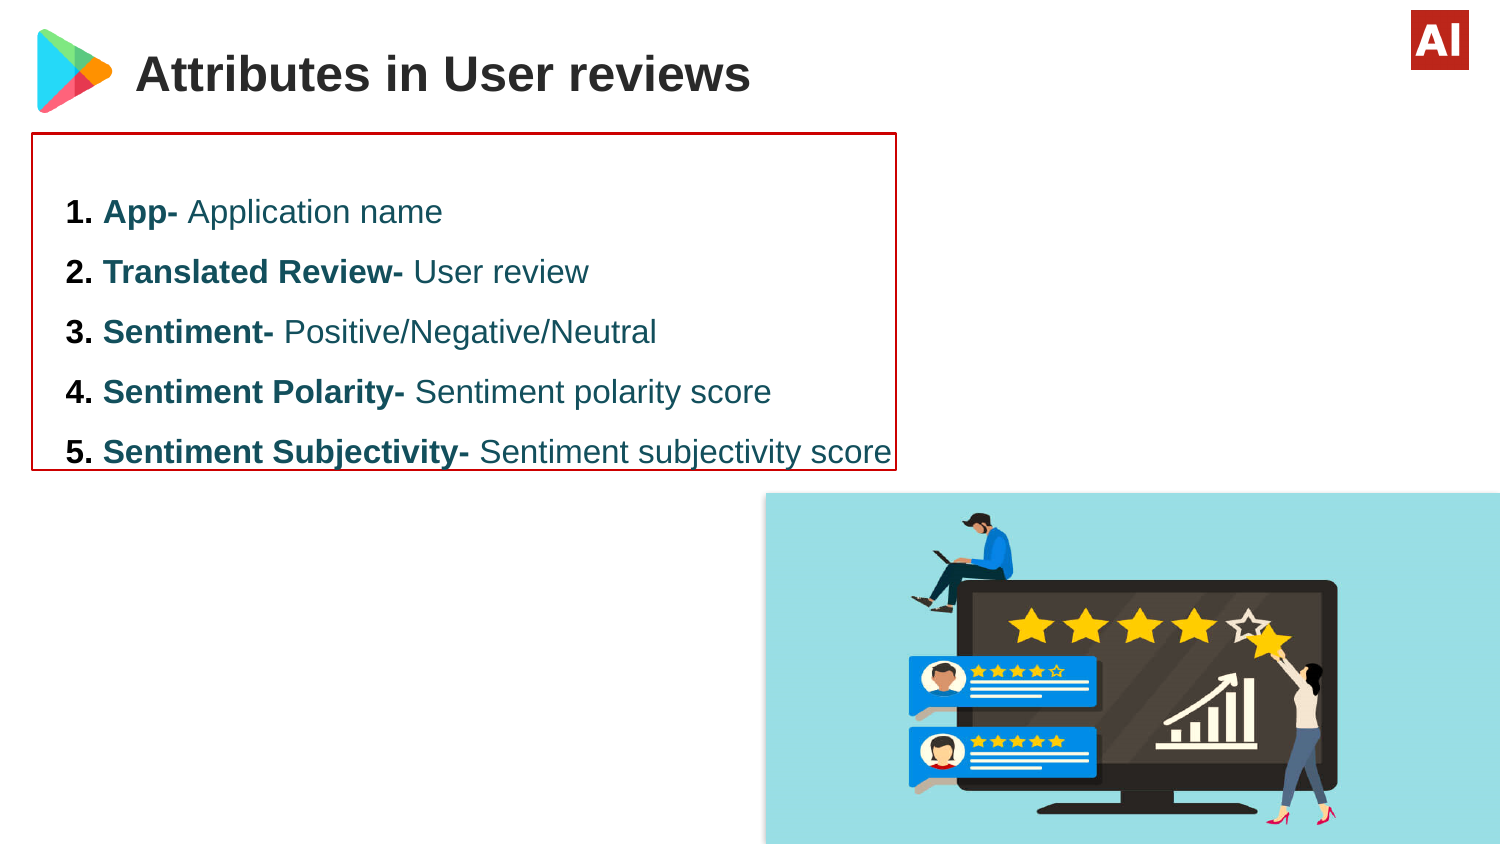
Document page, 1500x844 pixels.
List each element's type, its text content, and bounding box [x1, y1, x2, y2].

title Attributes in User reviews [132, 39, 808, 133]
text_box App- Application name Translated Review- User review Sentiment- Positive/Negative/Neutral Sentiment Polarity- Sentiment polarity score Sentiment Subjectivity- Sentiment subjectivity score [32, 133, 896, 470]
picture [1411, 10, 1469, 70]
text_box [32, 29, 117, 113]
picture [766, 492, 1500, 844]
